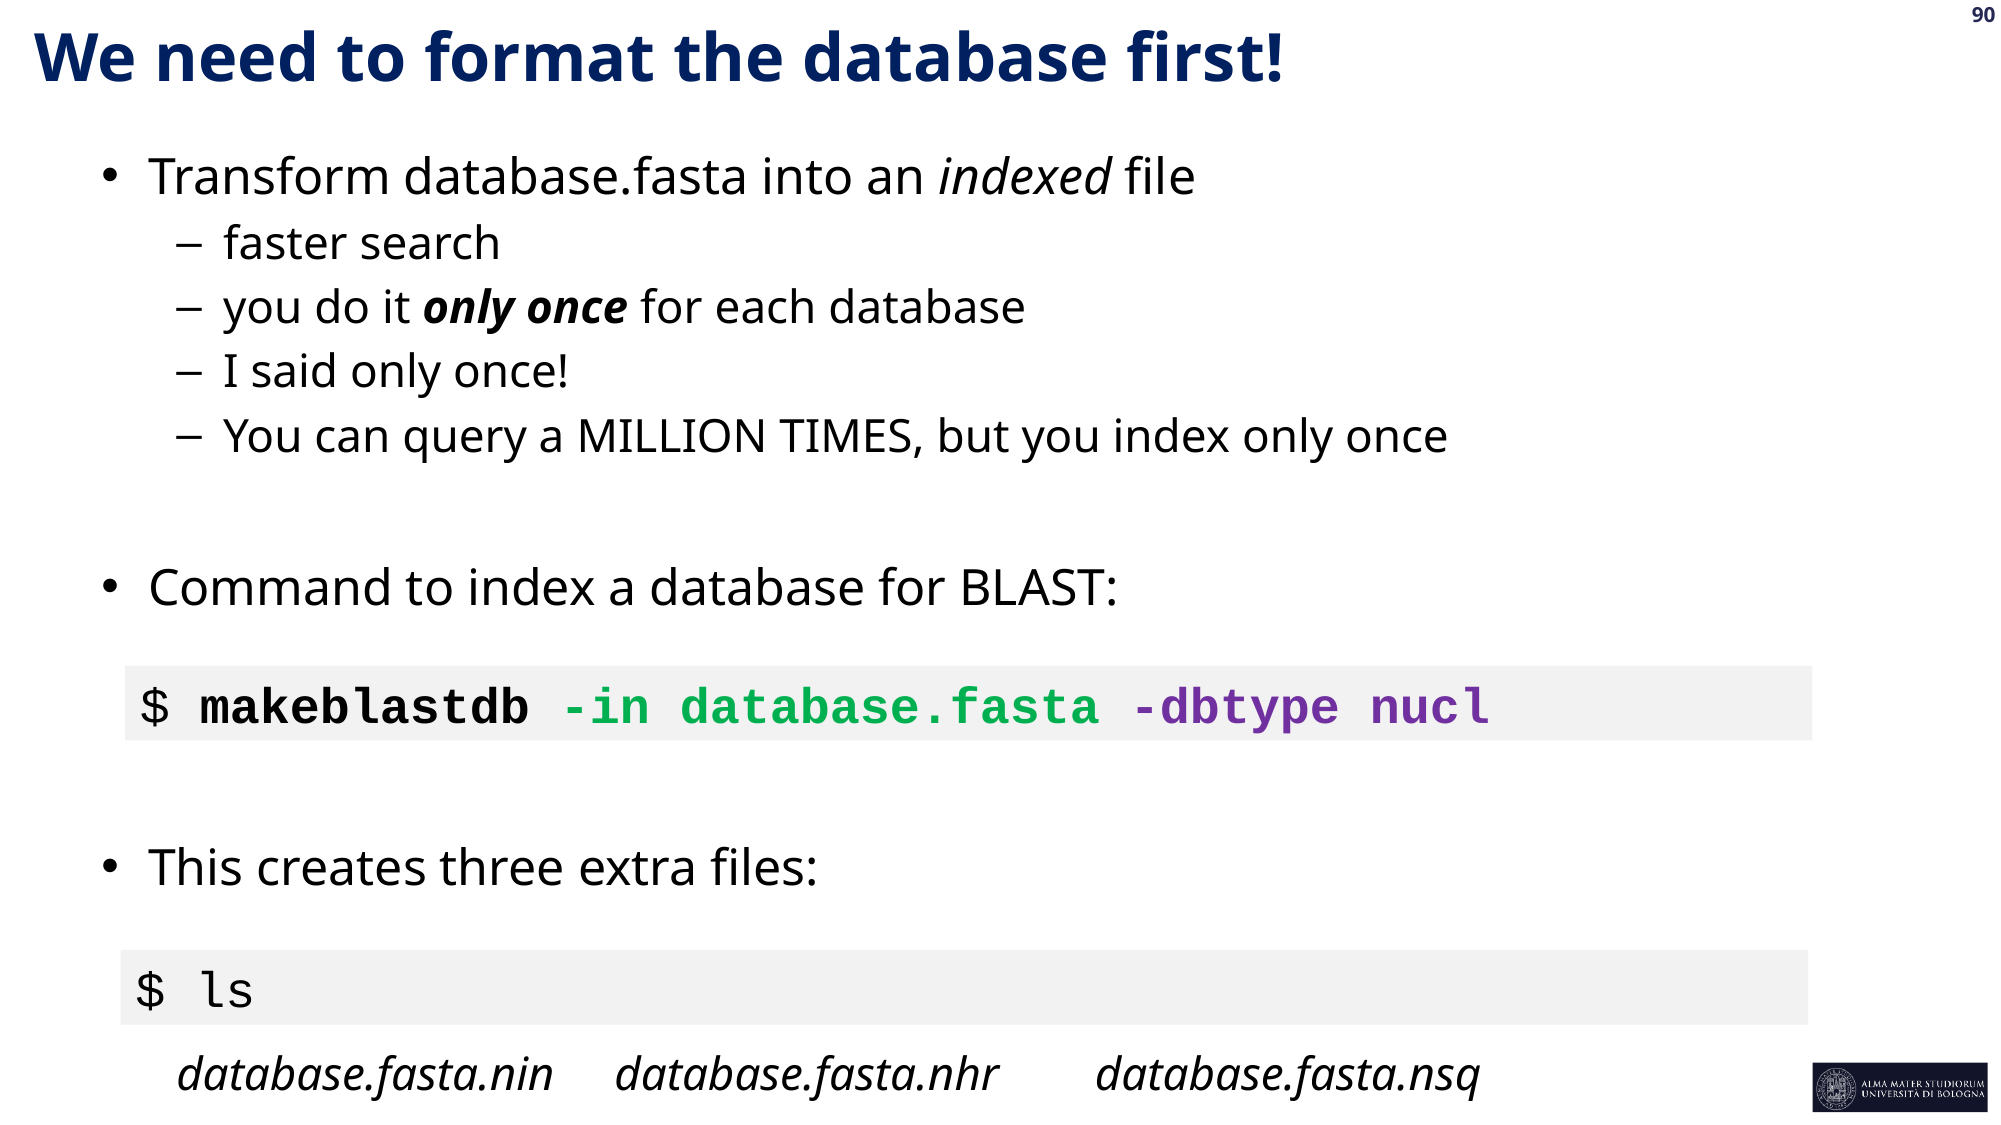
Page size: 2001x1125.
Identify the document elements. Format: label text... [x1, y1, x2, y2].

list Transform database.fasta into an indexed file faster search you do it only once for each database I said only once! You can query a MILLION TIMES, but you index only once Command to index a database for BLAST: This creates three extra files: database.fasta.nin database.fasta.nhr database.fasta.nsq [86, 137, 1930, 625]
text_box $ makeblastdb -in database.fasta -dbtype nucl [125, 665, 1813, 741]
list We need to format the database first! [19, 7, 1930, 102]
text_box $ ls [120, 949, 1809, 1025]
picture [1812, 1062, 1988, 1113]
